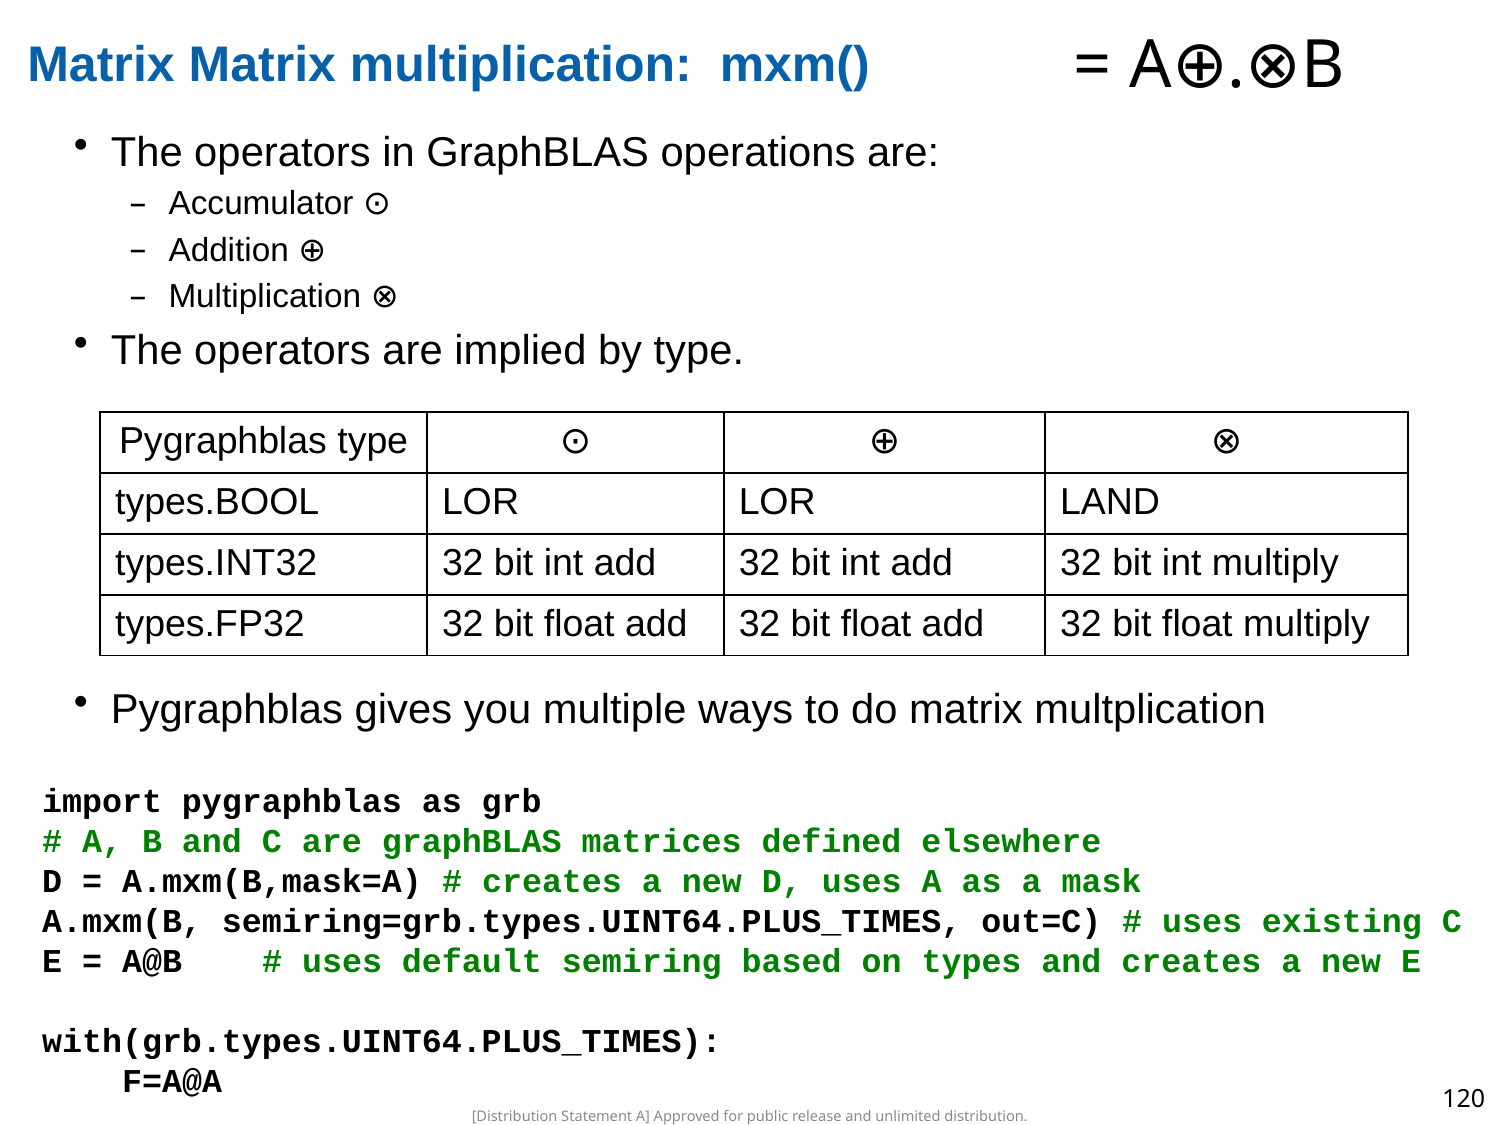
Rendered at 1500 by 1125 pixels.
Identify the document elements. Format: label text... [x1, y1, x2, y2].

list The operators in GraphBLAS operations are: Accumulator ⊙ Addition ⊕ Multiplication ⊗ The operators are implied by type. [73, 124, 1400, 417]
slide_number 120 [1399, 1074, 1500, 1125]
table_cell types.BOOL [101, 474, 426, 533]
title Matrix Matrix multiplication: mxm() [27, 31, 911, 178]
text_box import pygraphblas as grb # A, B and C are graphBLAS matrices defined elsewhere D = A.mxm(B,mask=A) # creates a new D, uses A as a mask A.mxm(B, semiring=grb.types.UINT64.PLUS_TIMES, out=C) # uses existing C E = A@B # uses default semiring based on types and creates a new E with(grb.types.UINT64.PLUS_TIMES): F=A@A [27, 772, 1493, 1107]
table_header ⊙ [428, 413, 723, 472]
table_cell 32 bit int multiply [1046, 535, 1407, 594]
table_cell LOR [428, 474, 723, 533]
table_header ⊗ [1046, 413, 1407, 472]
table_cell 32 bit float add [725, 596, 1044, 655]
table_cell 32 bit int add [725, 535, 1044, 594]
table_cell 32 bit float multiply [1046, 596, 1407, 655]
table_cell types.INT32 [101, 535, 426, 594]
table_cell LAND [1046, 474, 1407, 533]
text_box Pygraphblas gives you multiple ways to do matrix multplication [73, 681, 1400, 736]
table_cell LOR [725, 474, 1044, 533]
table_header Pygraphblas type [101, 413, 426, 472]
table_cell 32 bit float add [428, 596, 723, 655]
table_cell 32 bit int add [428, 535, 723, 594]
table_header ⊕ [725, 413, 1044, 472]
table_cell types.FP32 [101, 596, 426, 655]
